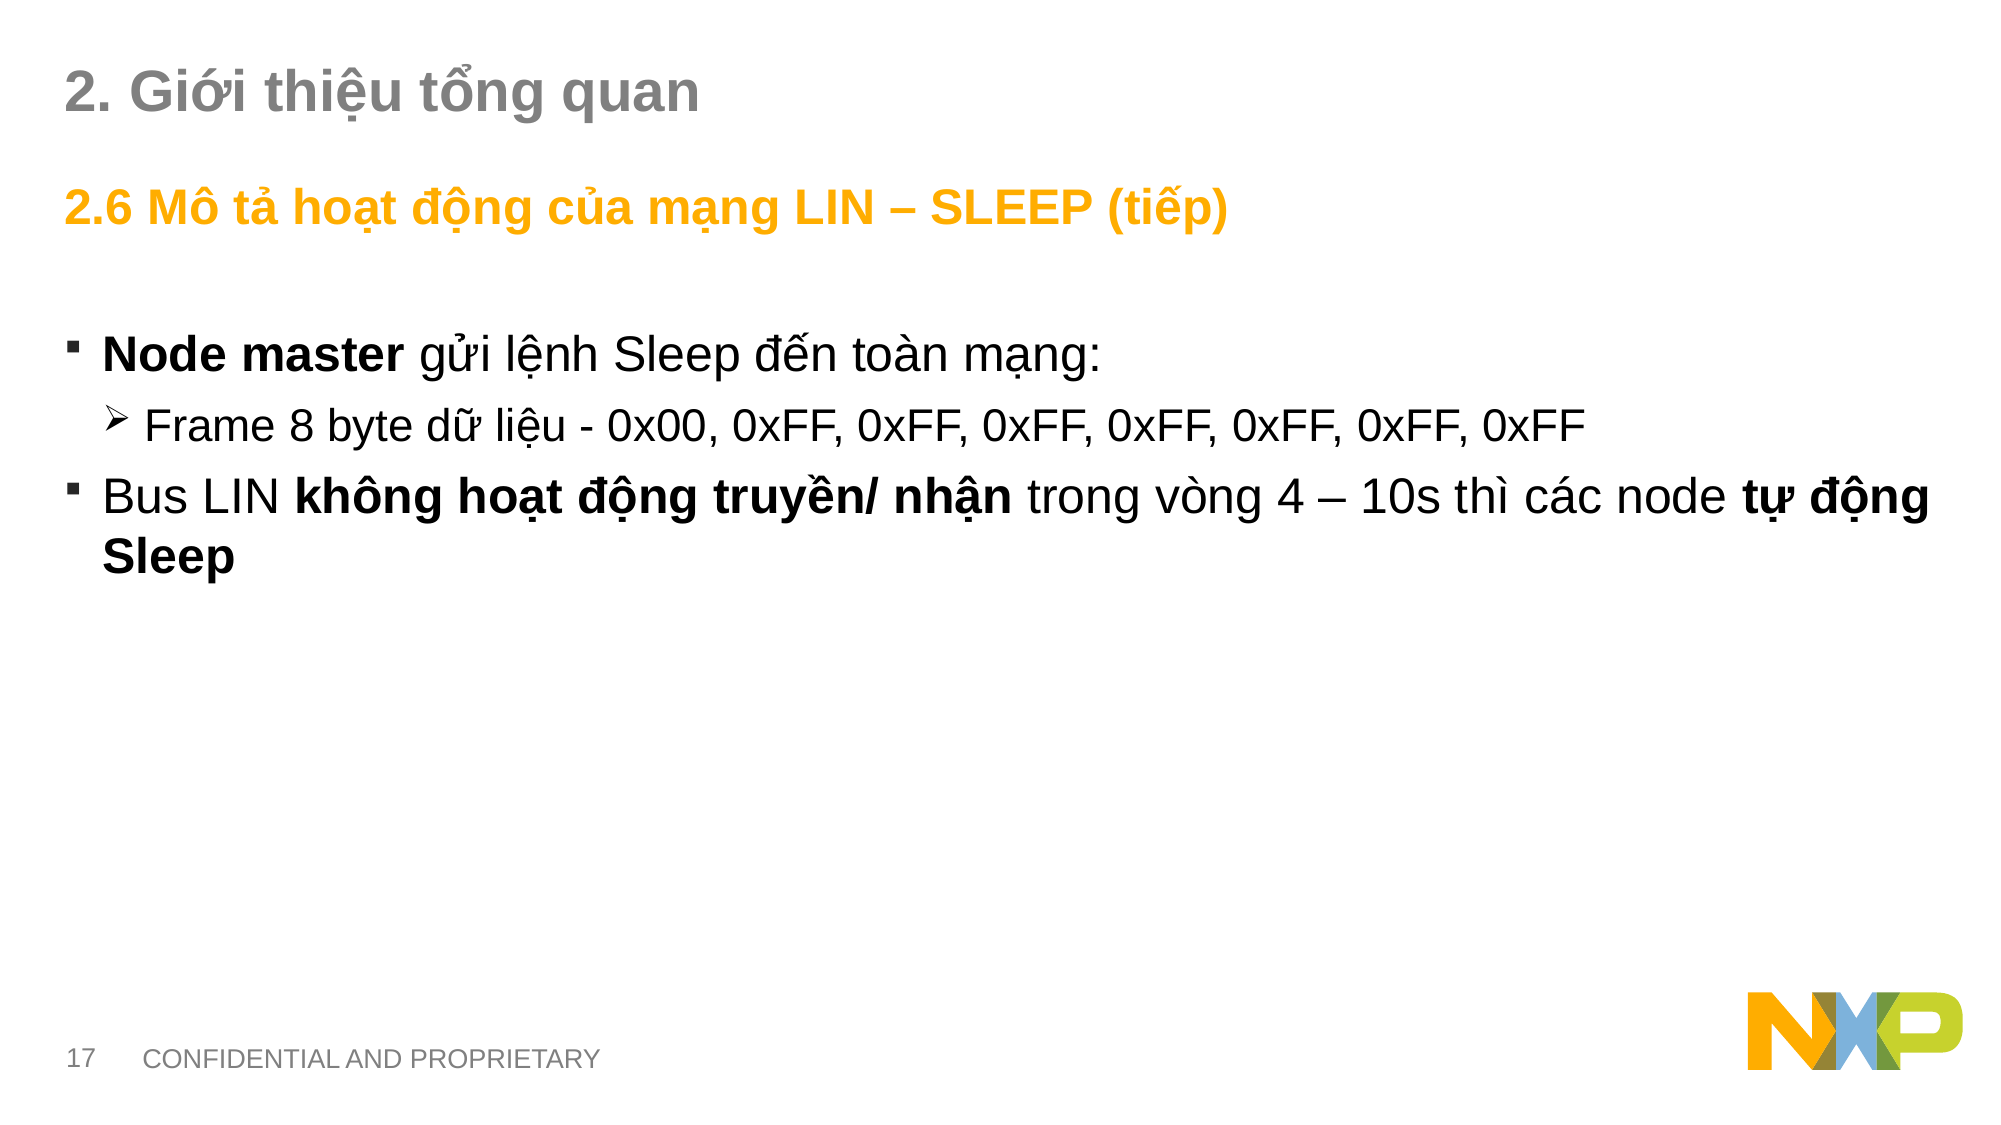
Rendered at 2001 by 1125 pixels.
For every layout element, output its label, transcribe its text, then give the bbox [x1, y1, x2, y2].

list 2.6 Mô tả hoạt động của mạng LIN – SLEEP (tiếp) Node master gửi lệnh Sleep đến toàn mạng: Frame 8 byte dữ liệu - 0x00, 0xFF, 0xFF, 0xFF, 0xFF, 0xFF, 0xFF, 0xFF Bus LIN không hoạt động truyền/ nhận trong vòng 4 – 10s thì các node tự động Sleep [49, 167, 1963, 933]
title 2. Giới thiệu tổng quan [48, 45, 1963, 154]
